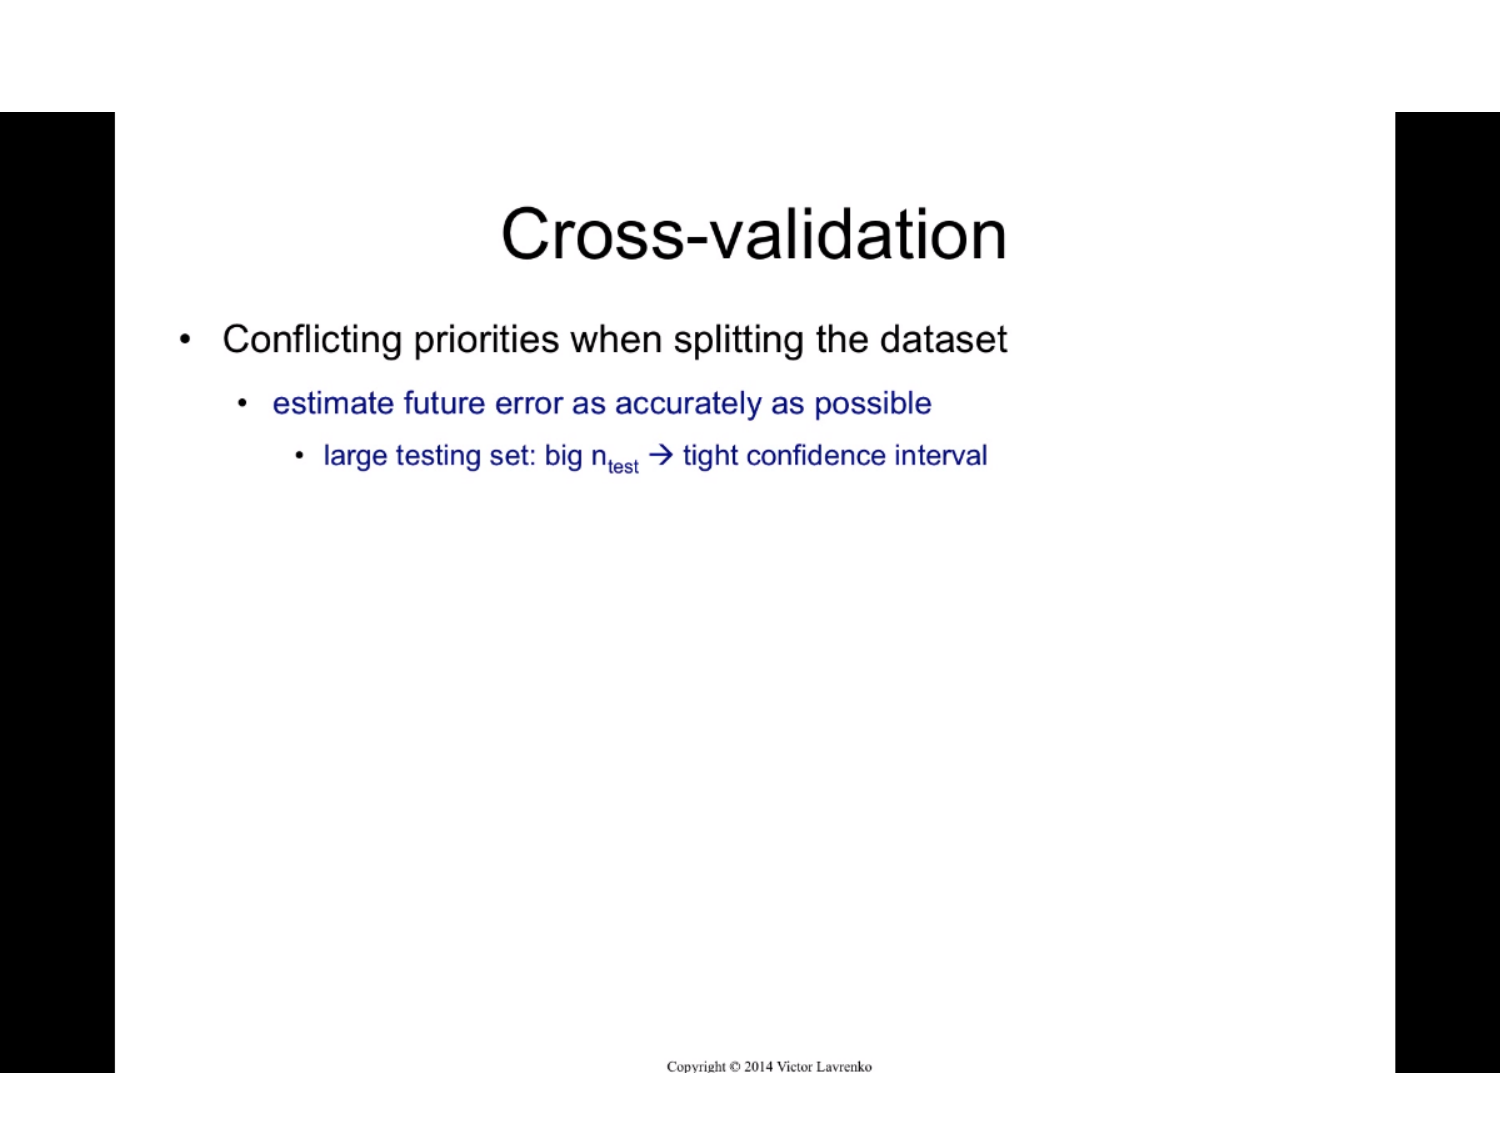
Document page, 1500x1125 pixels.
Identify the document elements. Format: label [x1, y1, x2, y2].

picture [0, 112, 1500, 1073]
